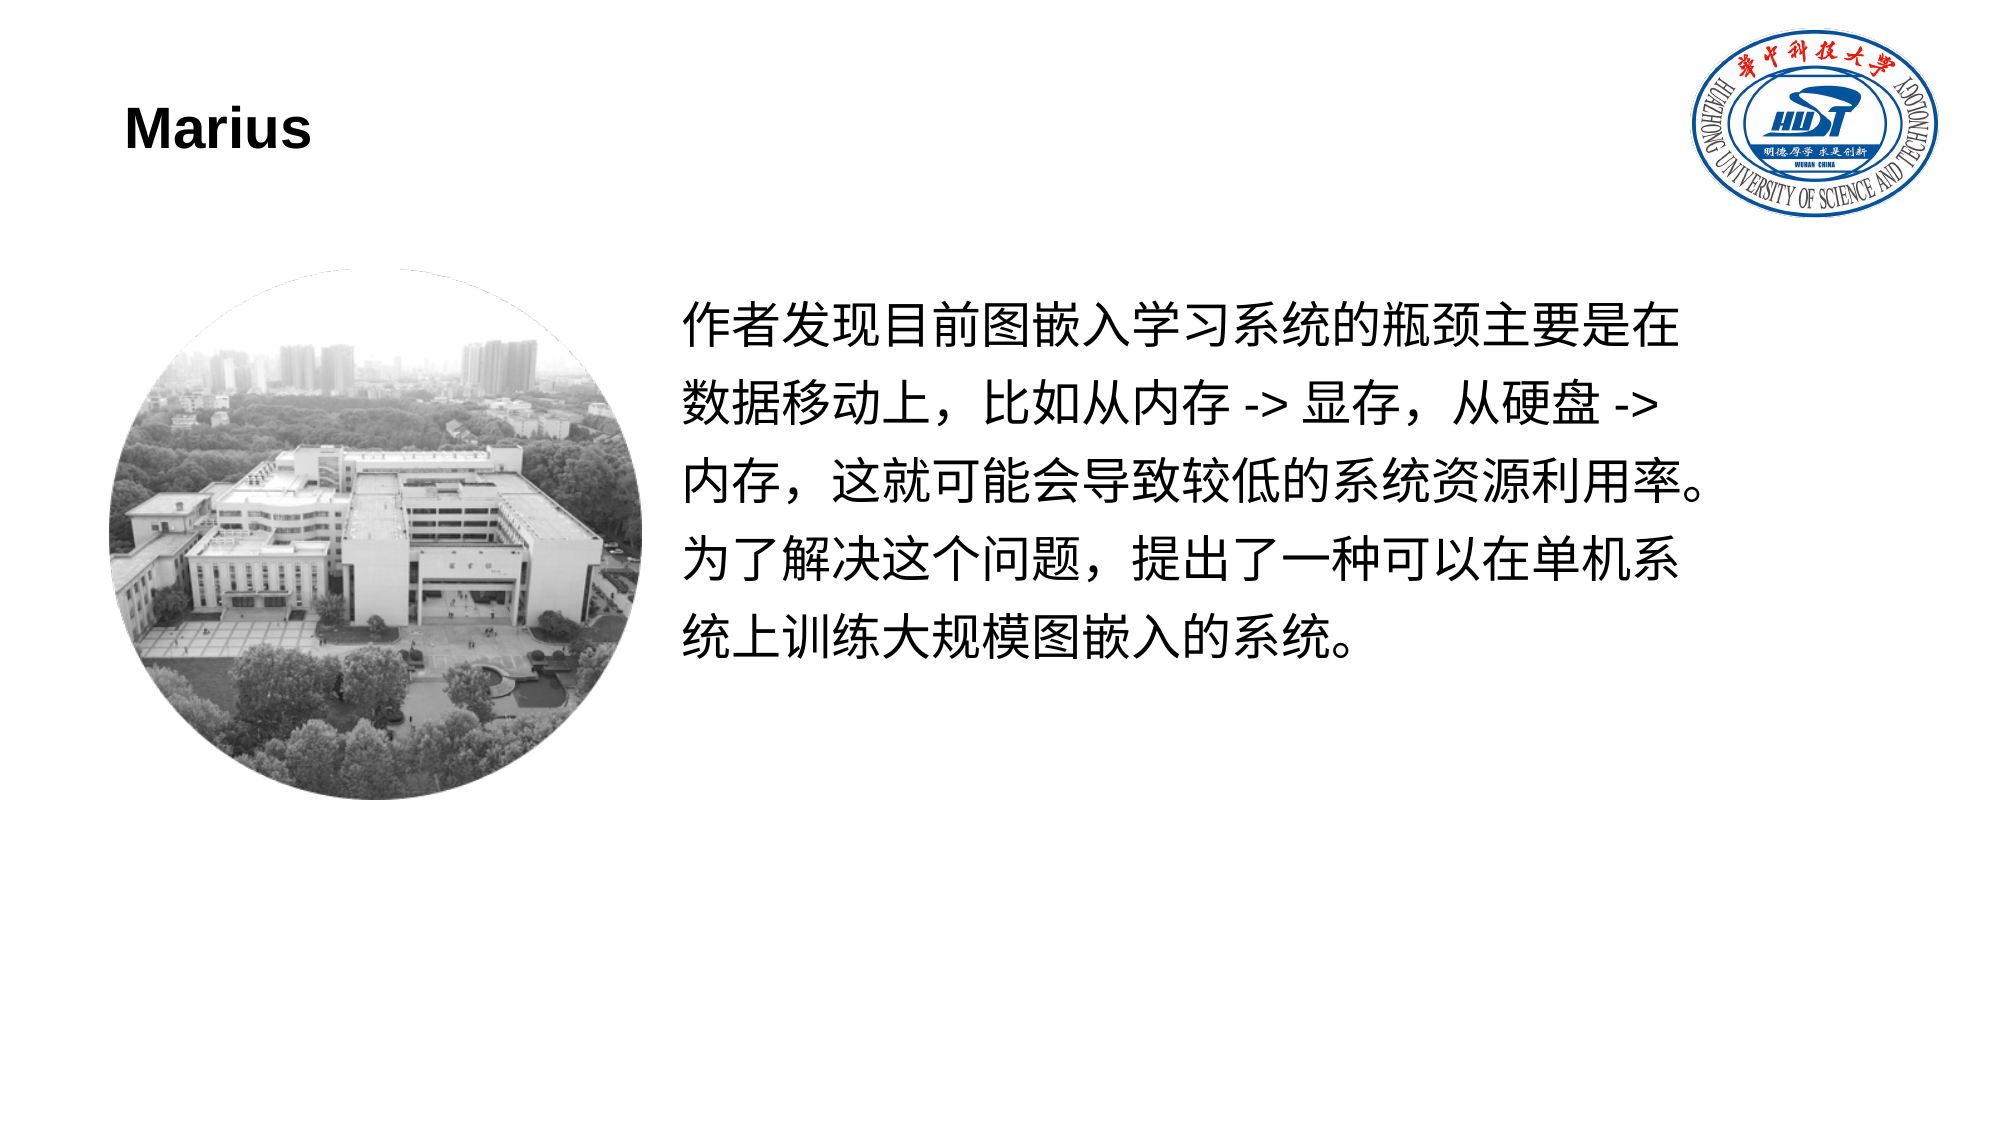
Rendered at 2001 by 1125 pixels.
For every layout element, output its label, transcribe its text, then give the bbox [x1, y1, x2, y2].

picture [109, 268, 642, 800]
text_box 作者发现目前图嵌入学习系统的瓶颈主要是在数据移动上，比如从内存->显存，从硬盘->内存，这就可能会导致较低的系统资源利用率。为了解决这个问题，提出了一种可以在单机系统上训练大规模图嵌入的系统。 [666, 268, 1727, 673]
picture [1690, 28, 1939, 218]
text_box Marius [109, 0, 1890, 169]
